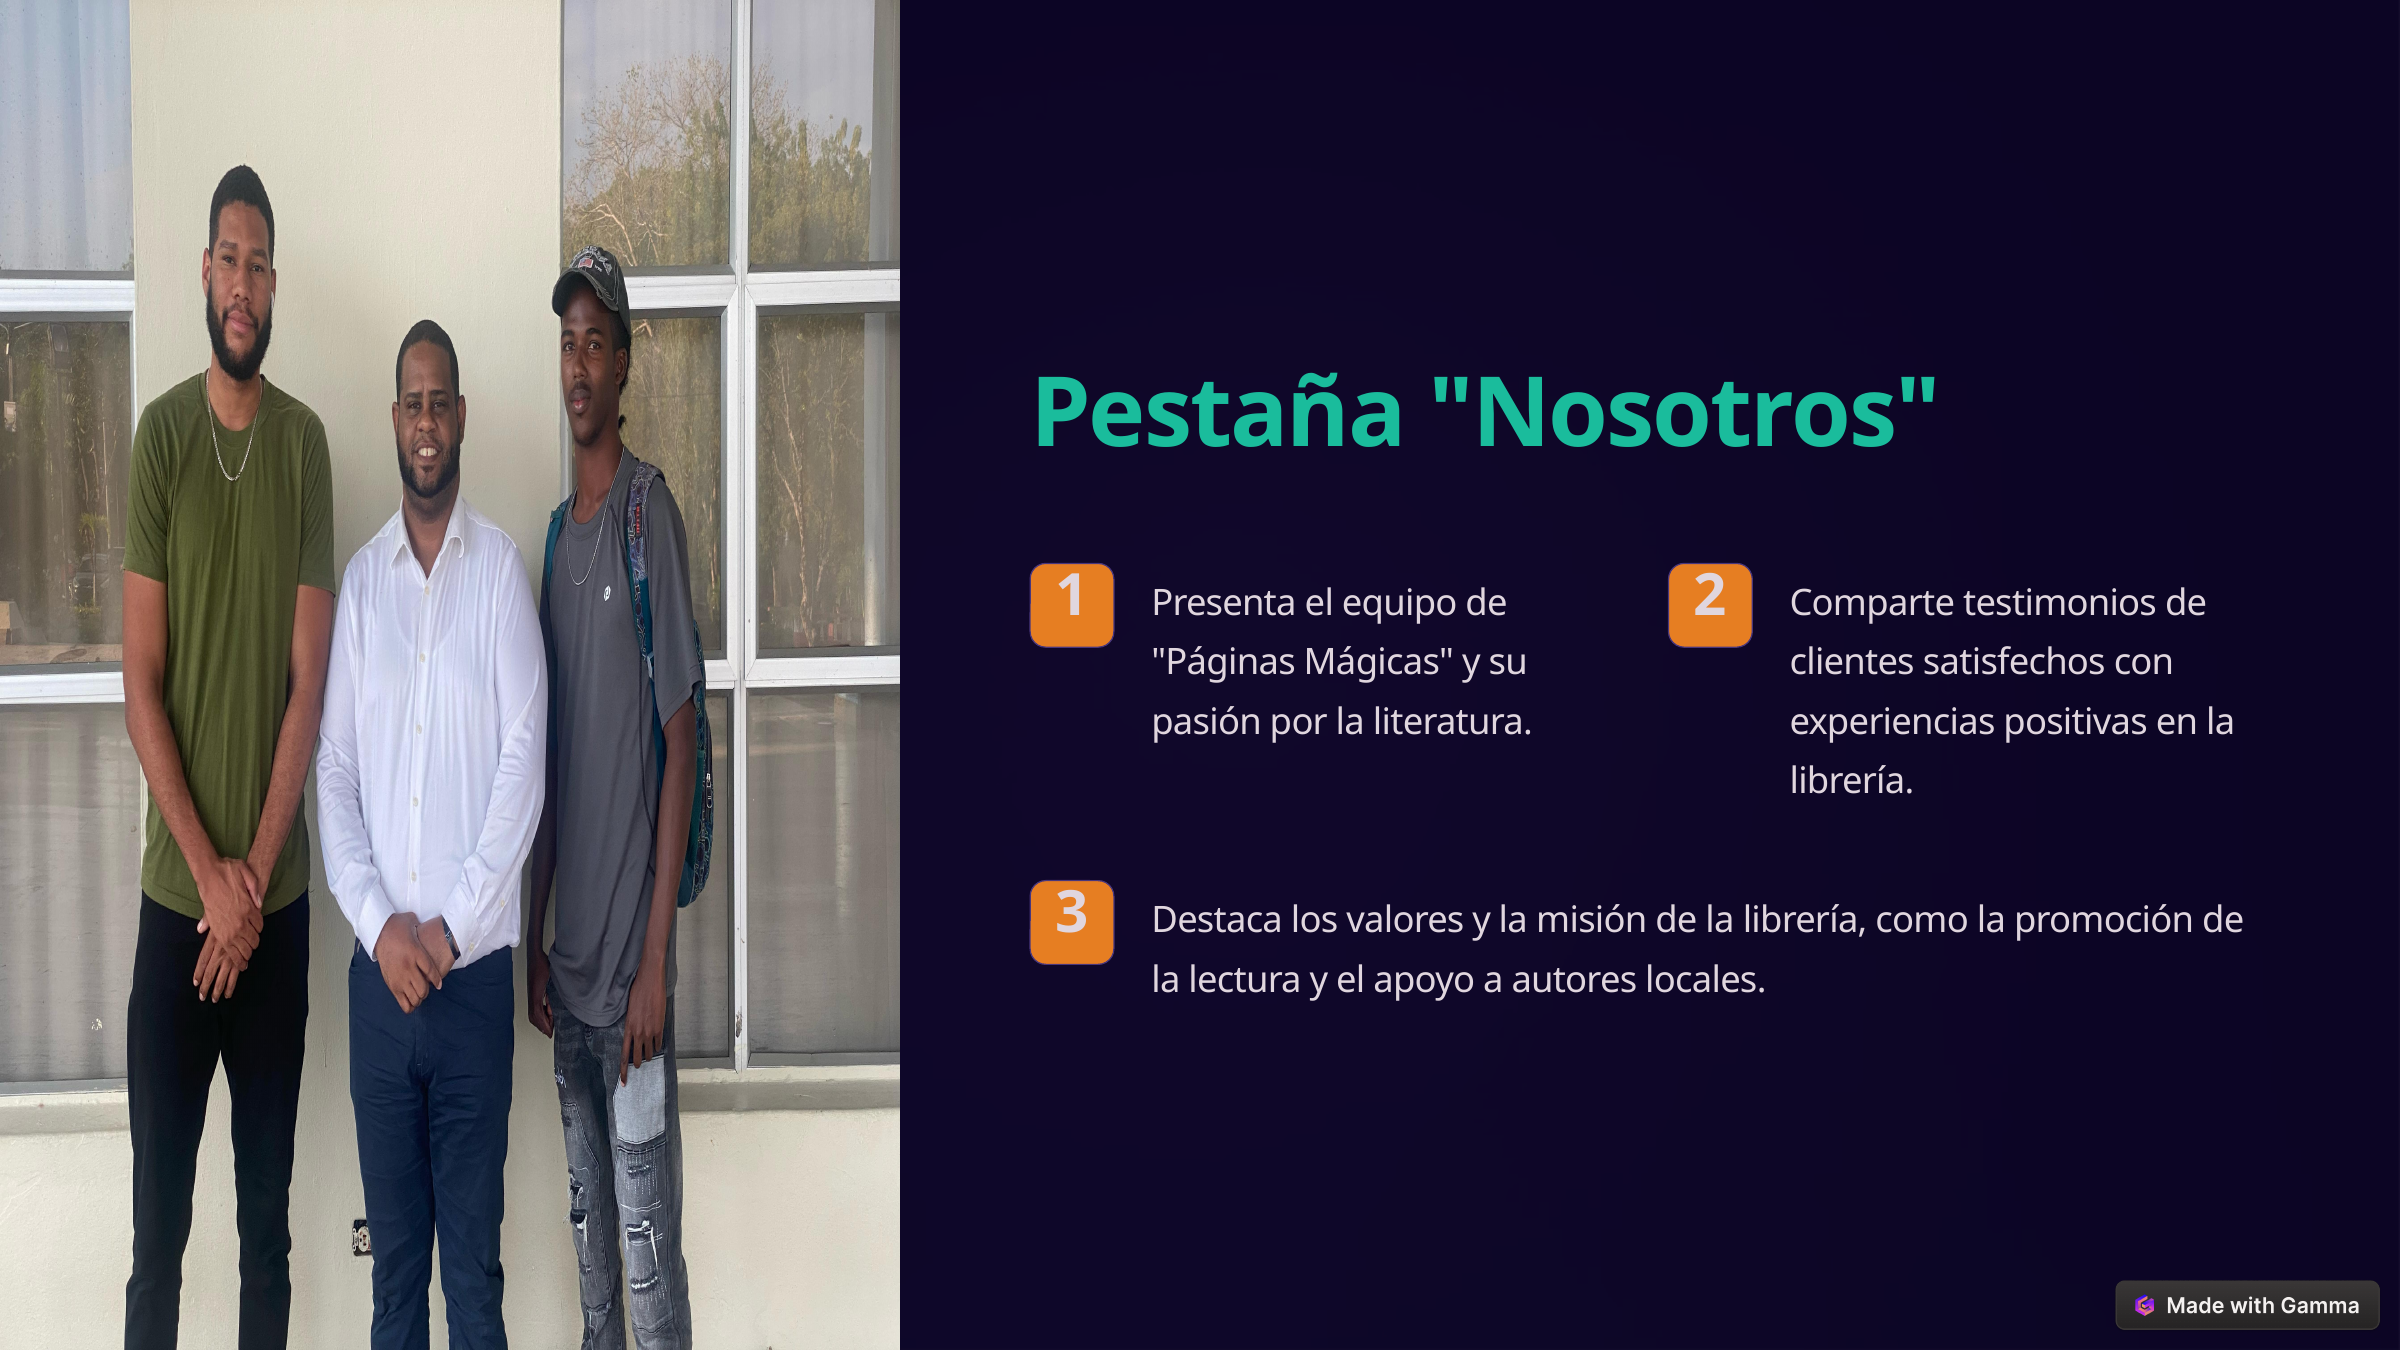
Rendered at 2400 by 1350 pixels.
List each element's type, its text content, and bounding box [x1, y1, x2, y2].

text_box 2 [1681, 568, 1740, 642]
text_box Comparte testimonios de clientes satisfechos con experiencias positivas en la librería. [1789, 563, 2270, 802]
text_box Destaca los valores y la misión de la librería, como la promoción de la lectura y el apoyo a autores locales. [1151, 880, 2270, 1000]
text_box [1030, 880, 1114, 965]
picture [2106, 1271, 2389, 1339]
picture [0, 0, 900, 1350]
text_box [1030, 563, 1114, 648]
text_box 1 [1042, 568, 1102, 642]
text_box 3 [1042, 885, 1102, 960]
text_box [1668, 563, 1753, 648]
text_box Presenta el equipo de "Páginas Mágicas" y su pasión por la literatura. [1151, 563, 1632, 742]
text_box Pestaña "Nosotros" [1030, 343, 2007, 466]
